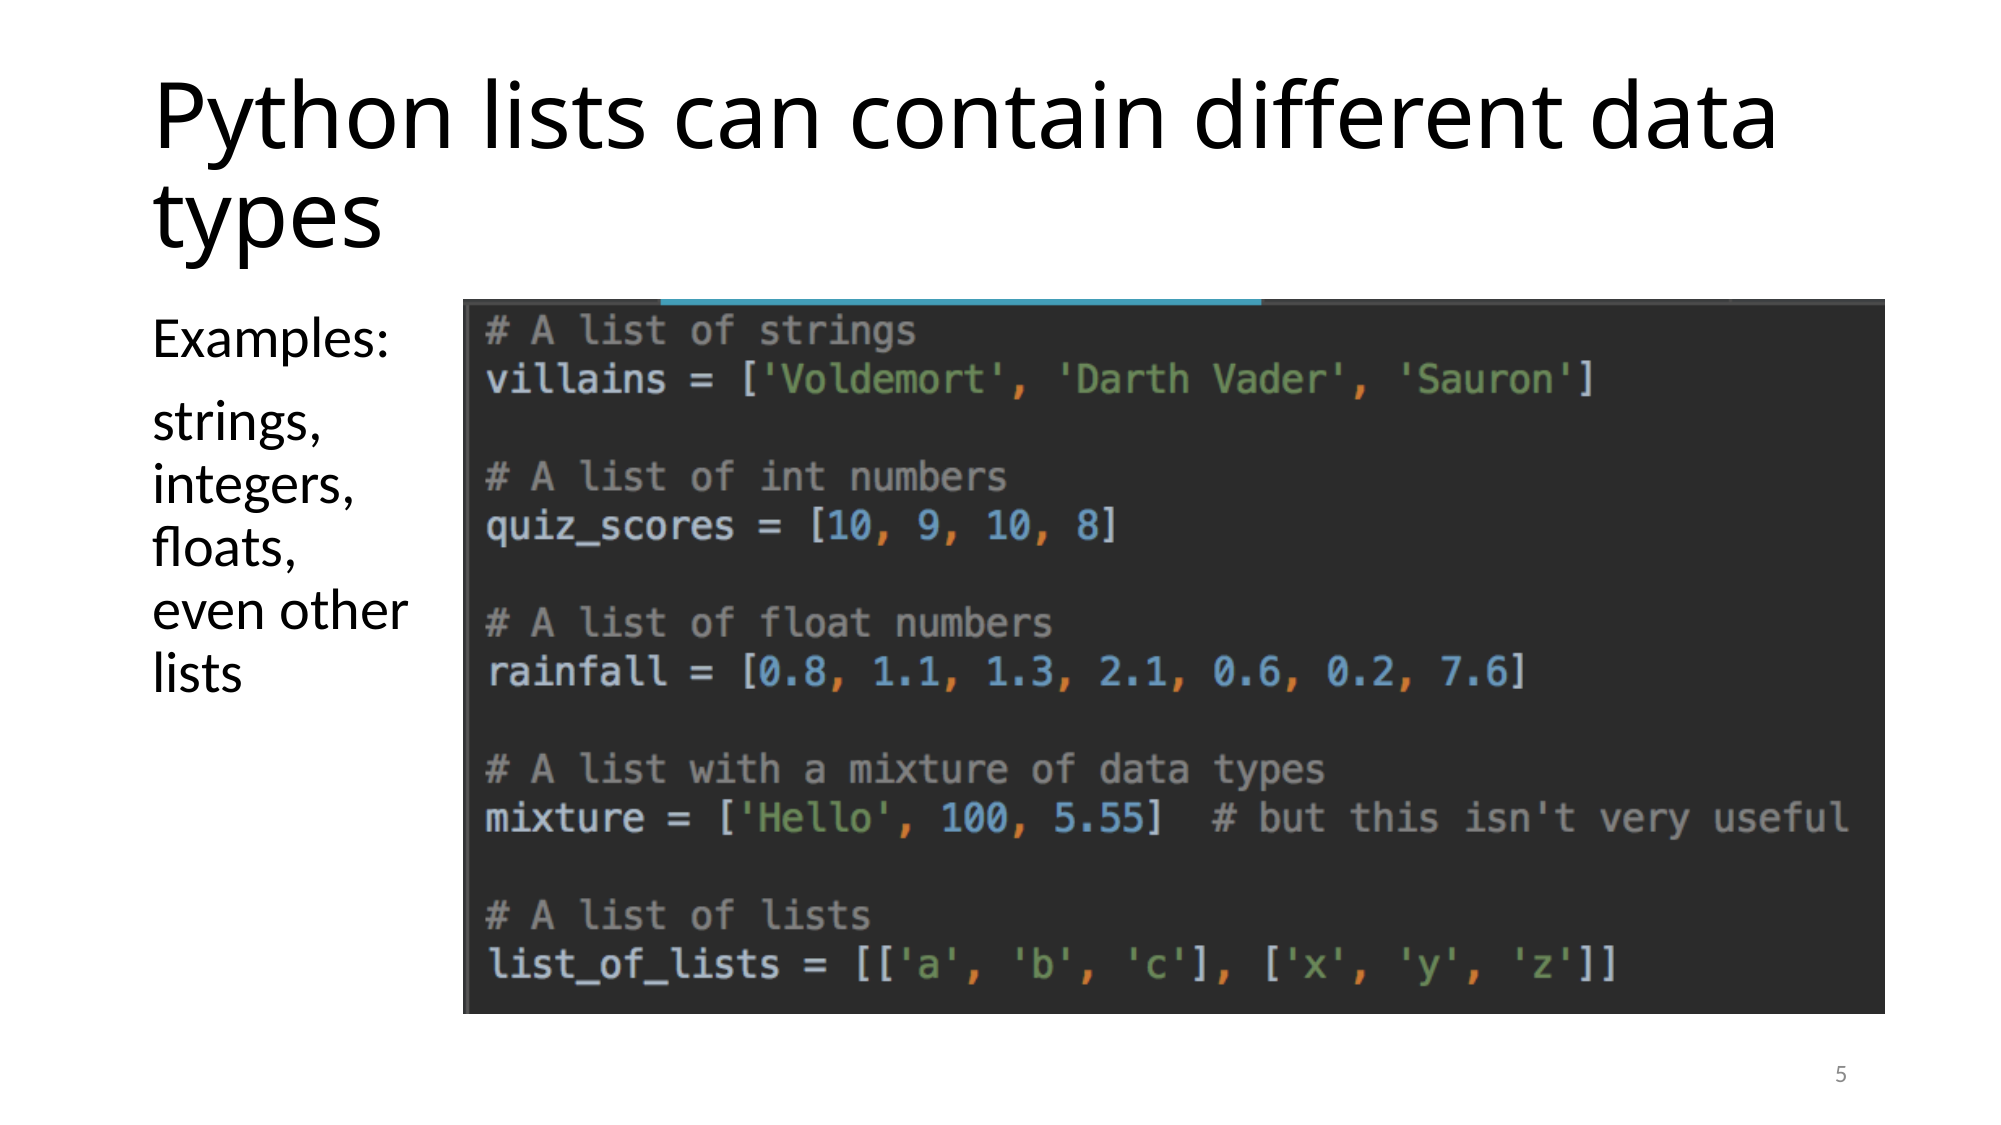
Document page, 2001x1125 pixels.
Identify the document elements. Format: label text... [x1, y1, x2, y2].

title Python lists can contain different data types [137, 59, 1863, 278]
list Examples: strings, integers, floats, even other lists [137, 299, 434, 1014]
picture [463, 299, 1885, 1014]
slide_number 5 [1412, 1042, 1863, 1103]
